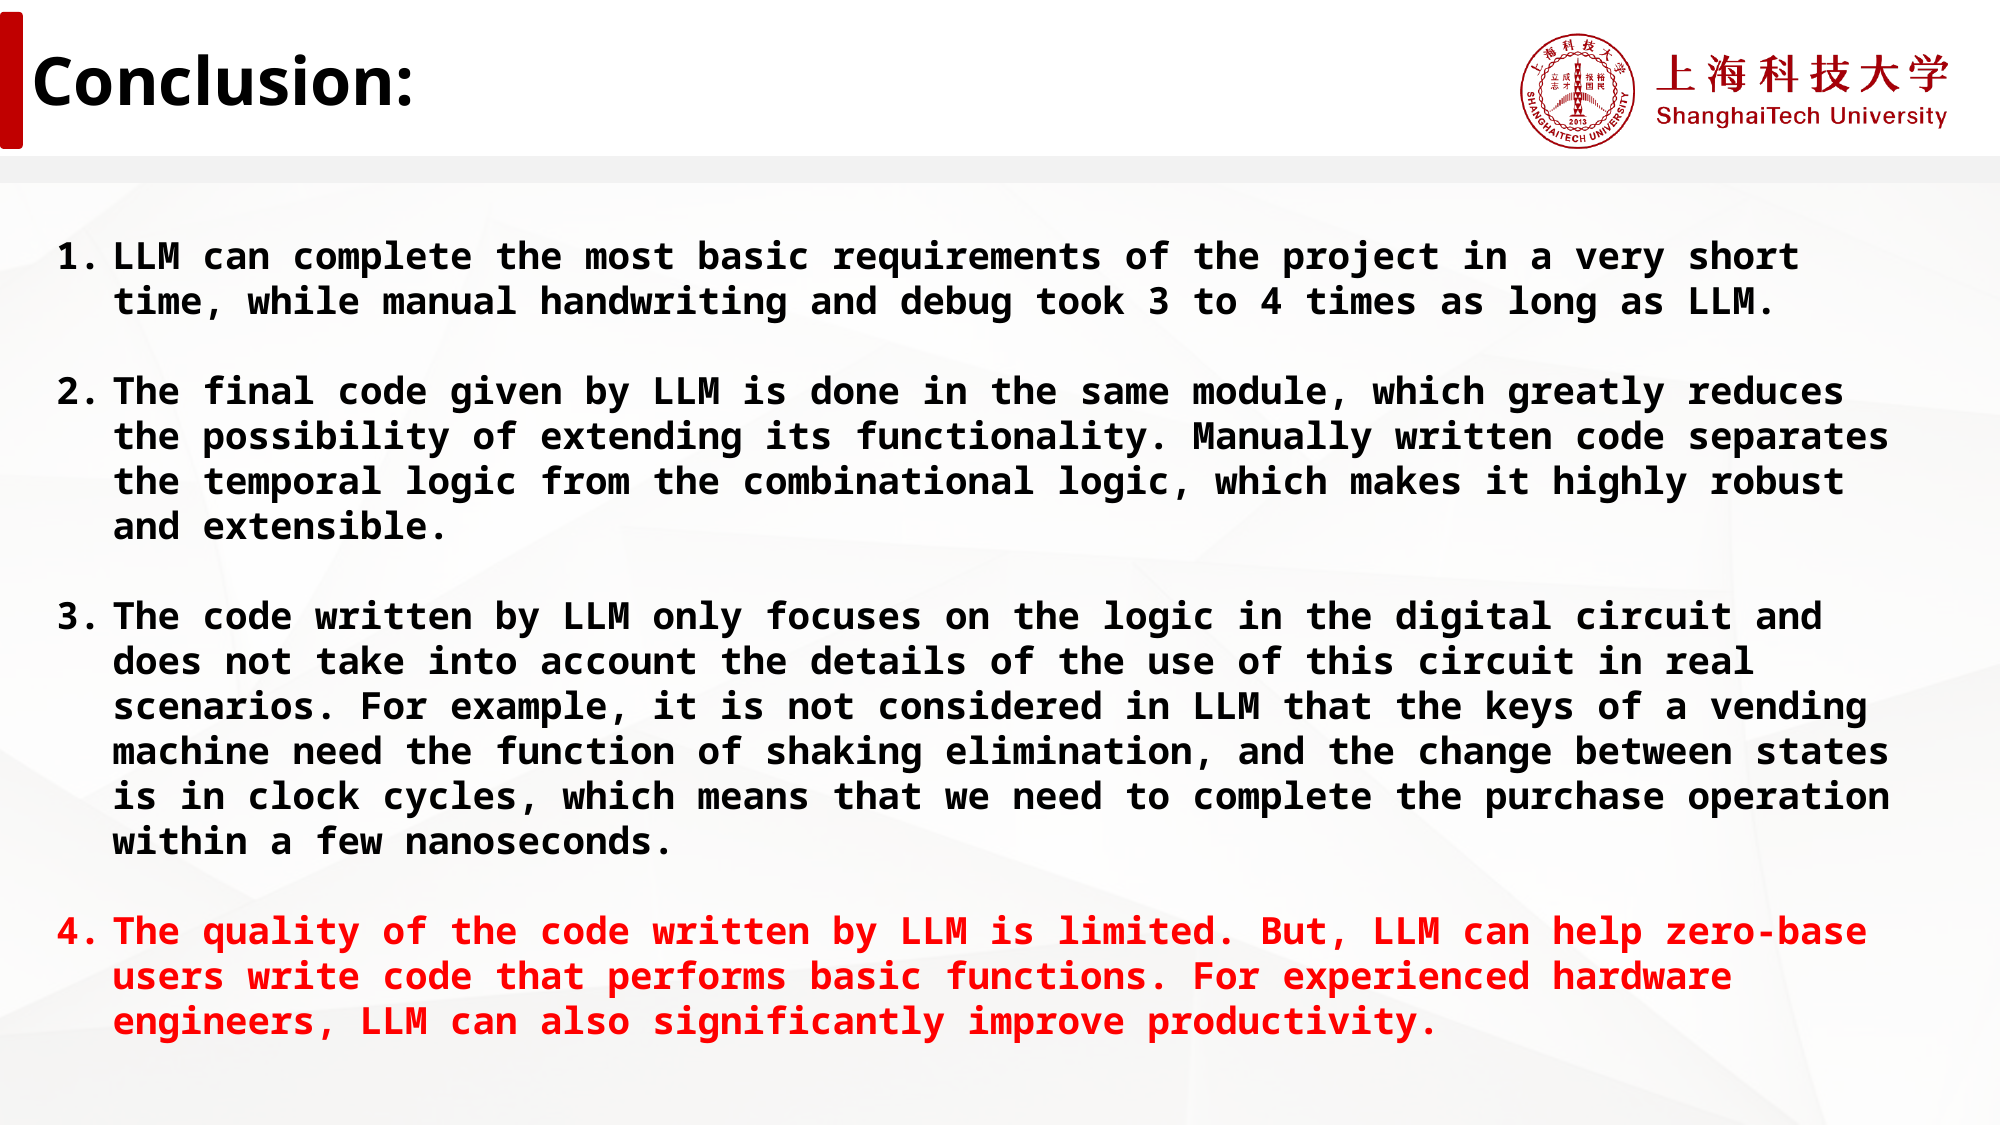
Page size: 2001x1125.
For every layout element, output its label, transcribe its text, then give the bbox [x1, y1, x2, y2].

text_box Conclusion: [16, 31, 430, 126]
text_box LLM can complete the most basic requirements of the project in a very short time, while manual handwriting and debug took 3 to 4 times as long as LLM. The final code given by LLM is done in the same module, which greatly reduces the possibility of extending its functionality. Manually written code separates the temporal logic from the combinational logic, which makes it highly robust and extensible. The code written by LLM only focuses on the logic in the digital circuit and does not take into account the details of the use of this circuit in real scenarios. For example, it is not considered in LLM that the keys of a vending machine need the function of shaking elimination, and the change between states is in clock cycles, which means that we need to complete the purchase operation within a few nanoseconds. The quality of the code written by LLM is limited. But, LLM can help zero-base users write code that performs basic functions. For experienced hardware engineers, LLM can also significantly improve productivity. [41, 224, 1947, 1050]
picture [1520, 33, 1948, 149]
